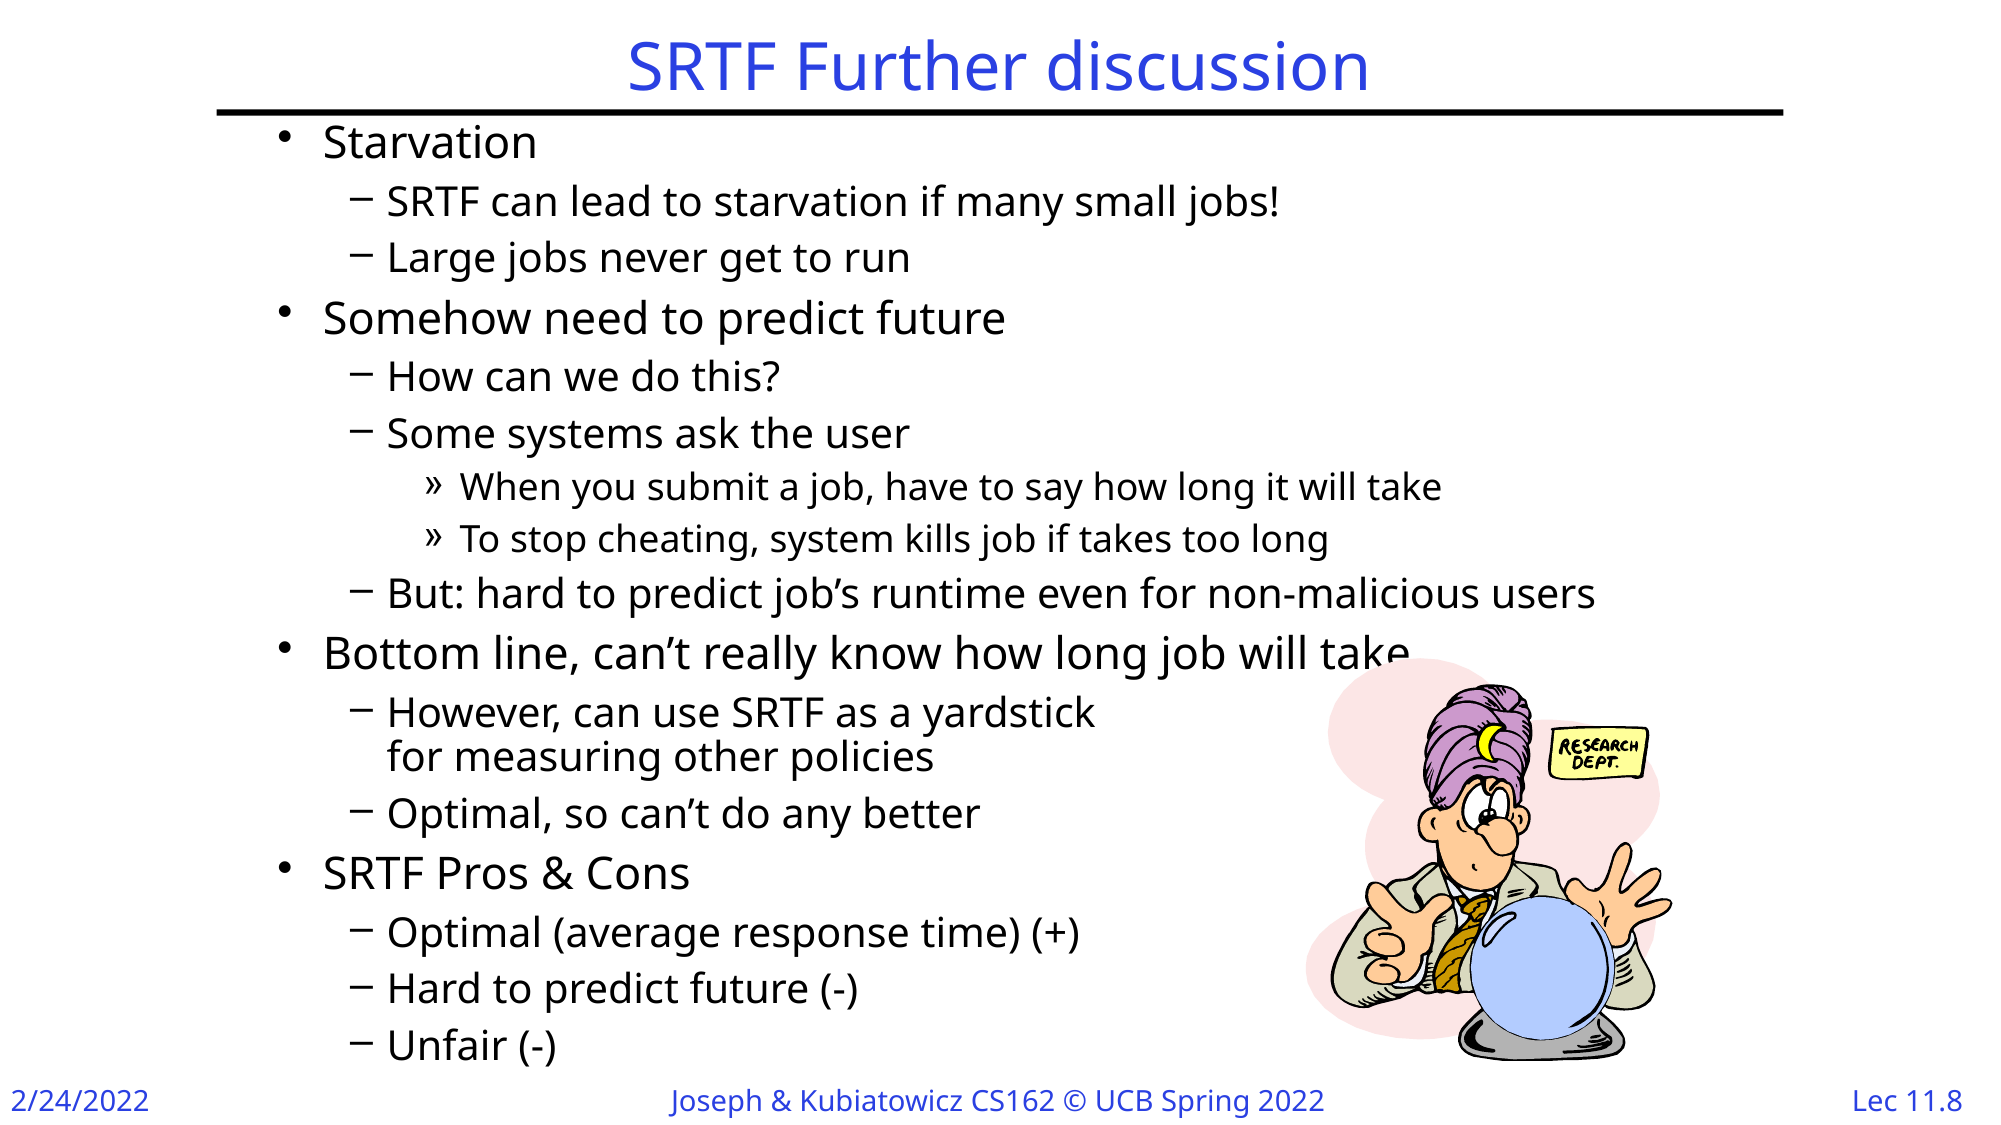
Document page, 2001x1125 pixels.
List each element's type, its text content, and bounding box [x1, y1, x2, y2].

title SRTF Further discussion [216, 24, 1784, 113]
list Starvation SRTF can lead to starvation if many small jobs! Large jobs never get to run Somehow need to predict future How can we do this? Some systems ask the user When you submit a job, have to say how long it will take To stop cheating, system kills job if takes too long But: hard to predict job’s runtime even for non-malicious users Bottom line, can’t really know how long job will take However, can use SRTF as a yardstick for measuring other policies Optimal, so can’t do any better SRTF Pros & Cons Optimal (average response time) (+) Hard to predict future (-) Unfair (-) [262, 113, 1673, 1088]
picture [1305, 649, 1679, 1061]
